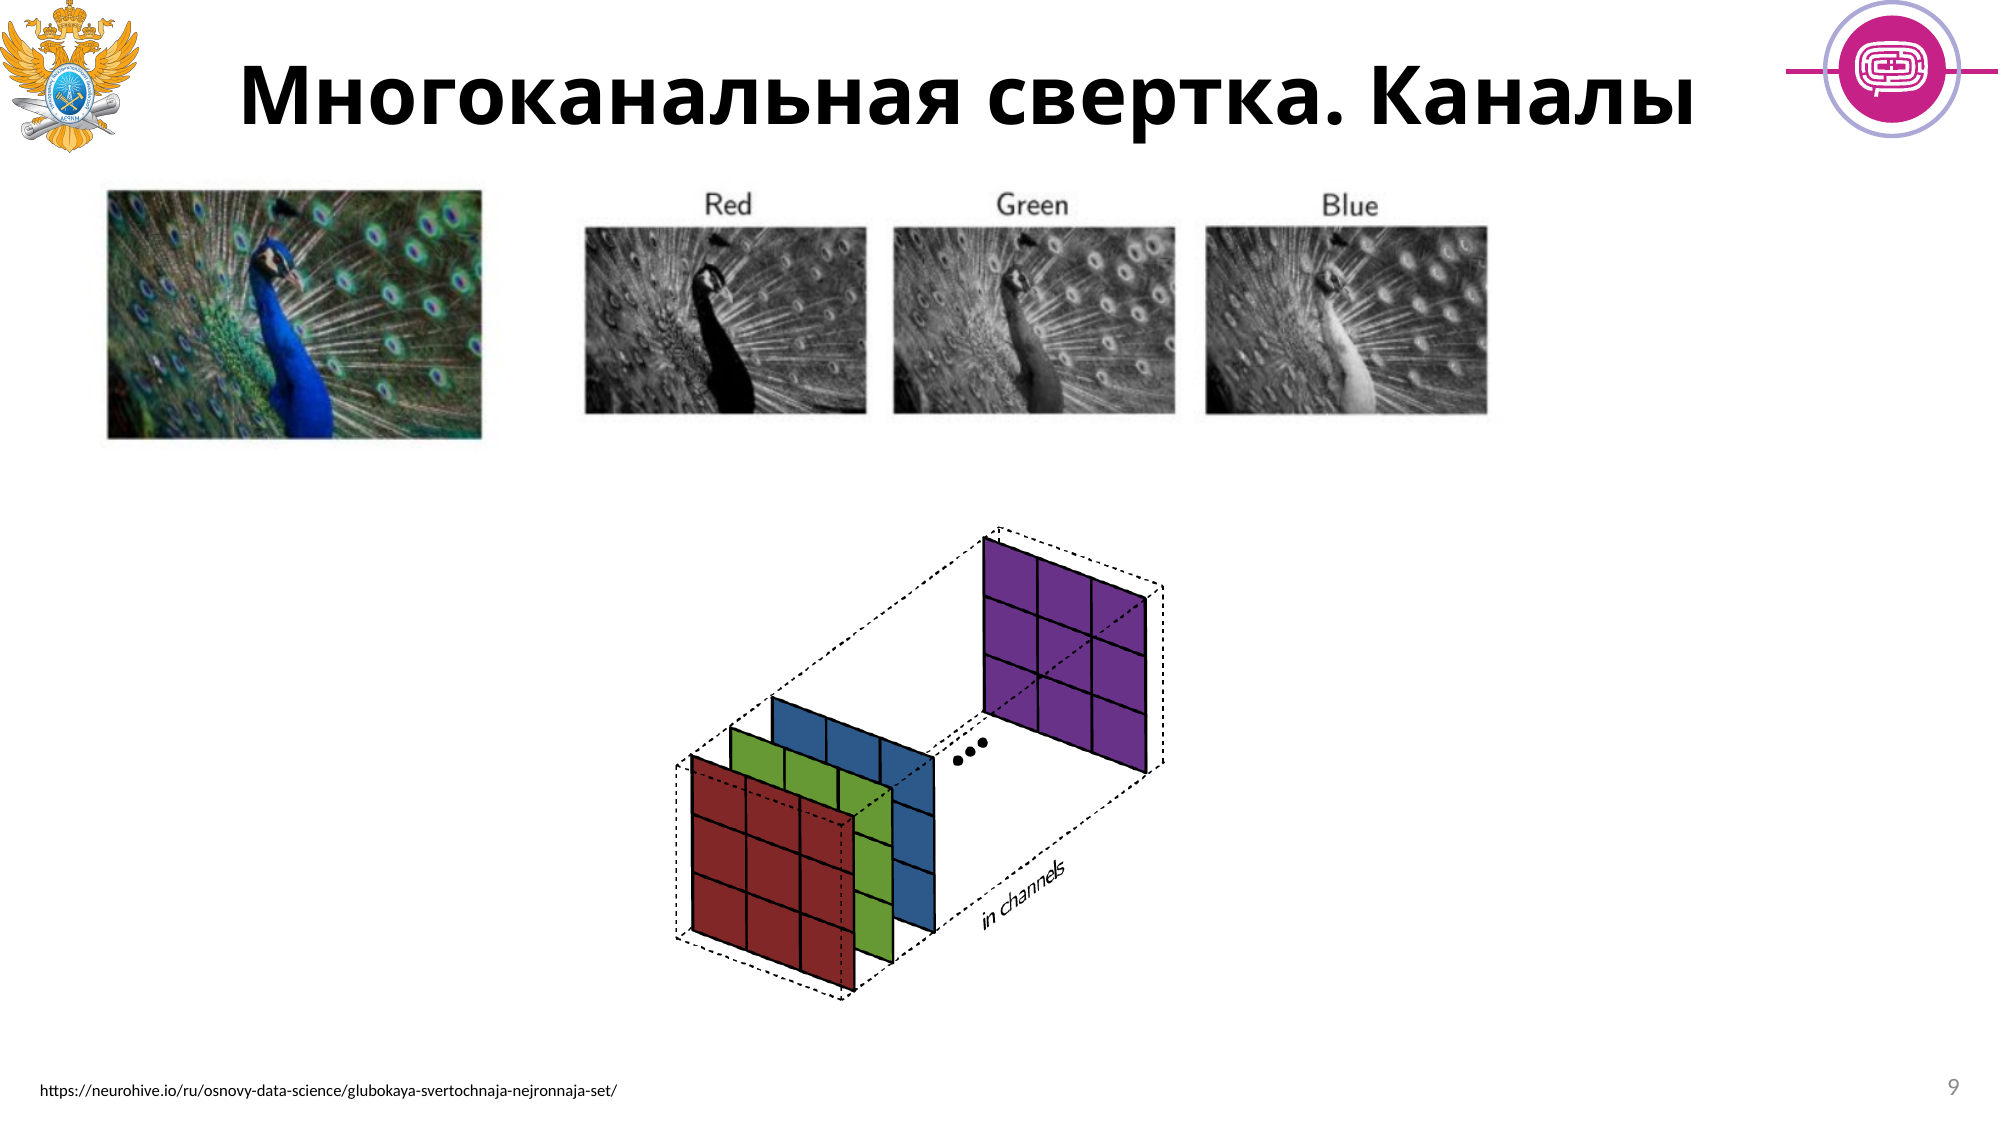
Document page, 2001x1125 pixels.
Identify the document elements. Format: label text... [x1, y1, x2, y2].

picture [69, 170, 1513, 455]
title Многоканальная свертка. Каналы [153, 10, 1784, 186]
picture [1855, 41, 1928, 97]
text_box https://neurohive.io/ru/osnovy-data-science/glubokaya-svertochnaja-nejronnaja-set/ [25, 1071, 1026, 1107]
slide_number 9 [1901, 1055, 1975, 1115]
picture [0, 0, 139, 153]
picture [671, 523, 1166, 1003]
text_box [1825, 2, 1960, 137]
